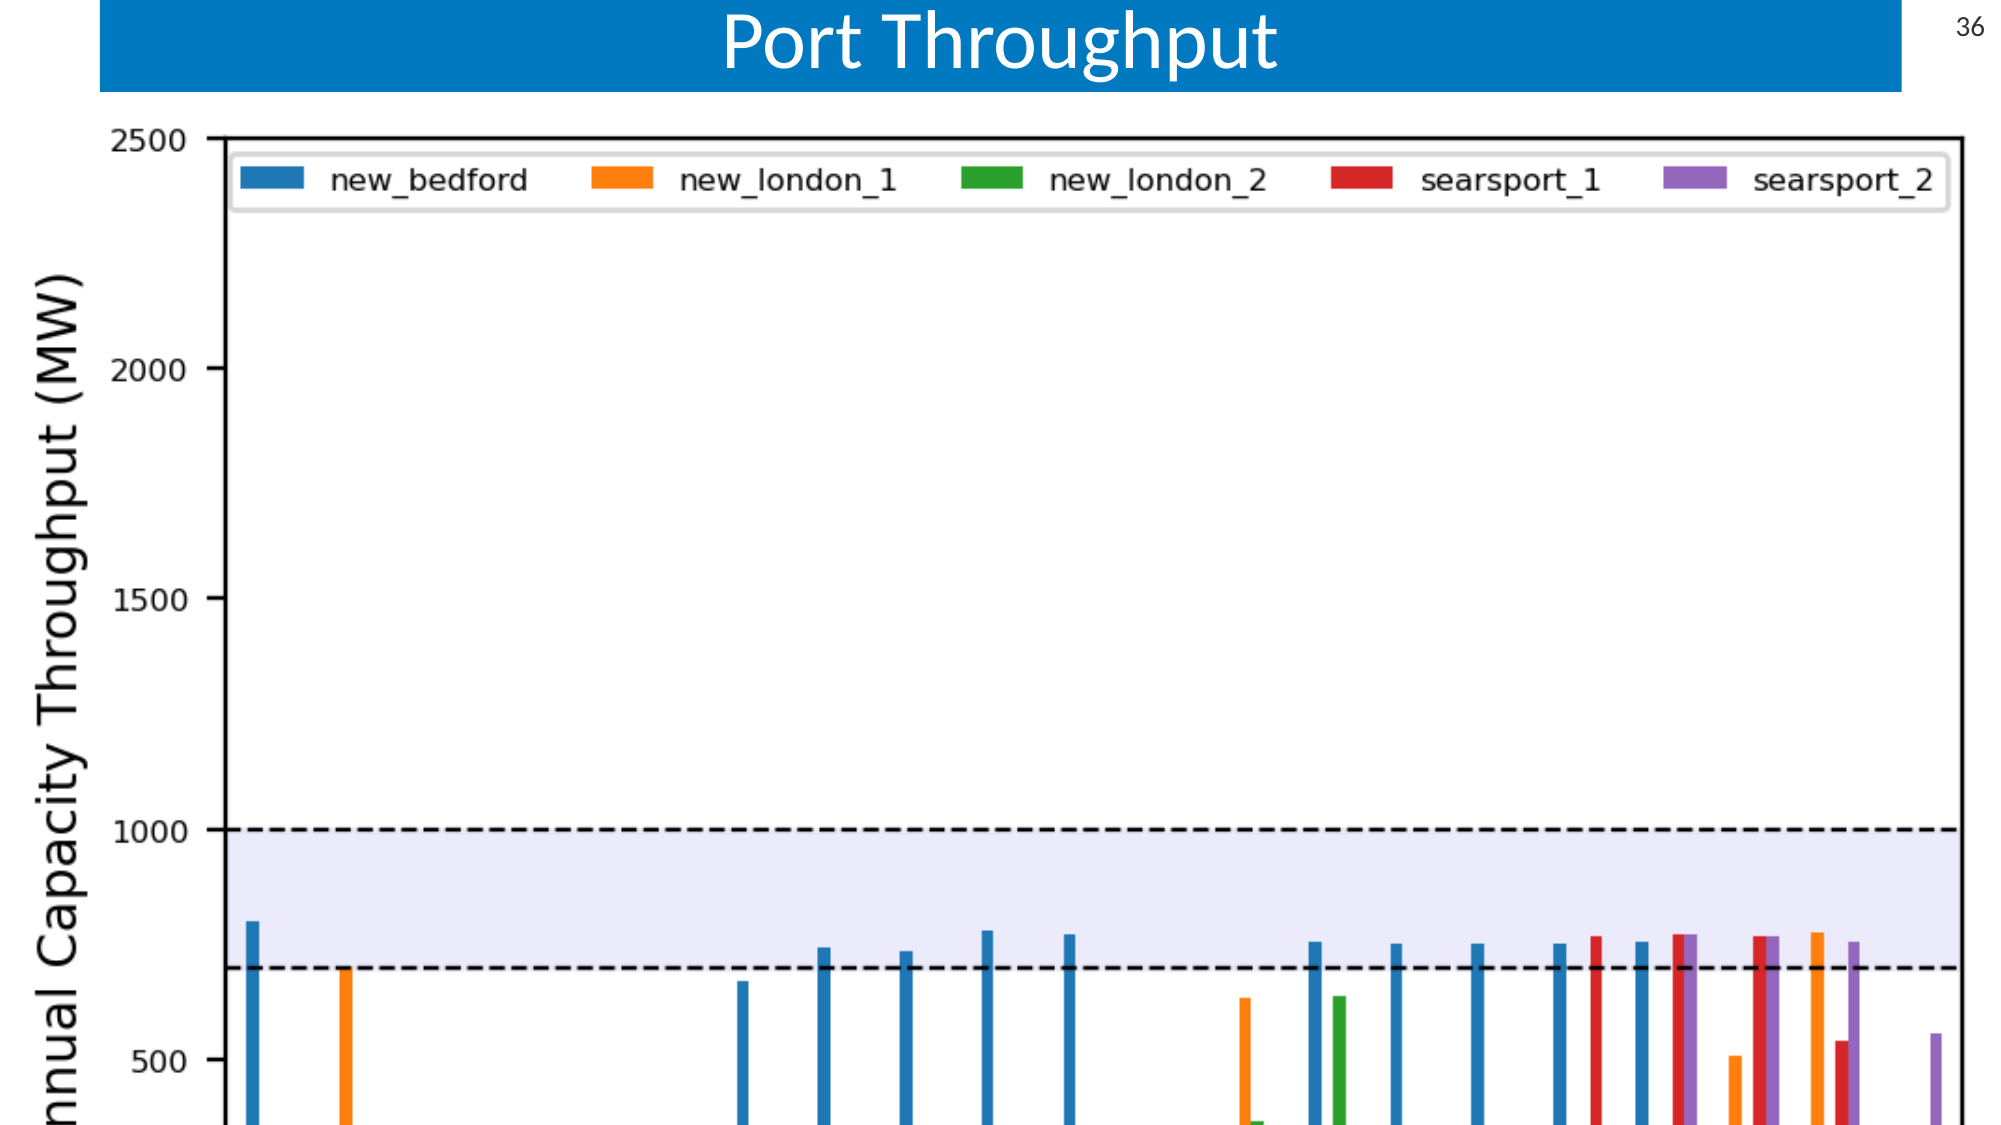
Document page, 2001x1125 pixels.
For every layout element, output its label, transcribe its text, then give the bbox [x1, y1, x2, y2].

title Port Throughput [99, 0, 1902, 91]
picture [0, 92, 2000, 1125]
